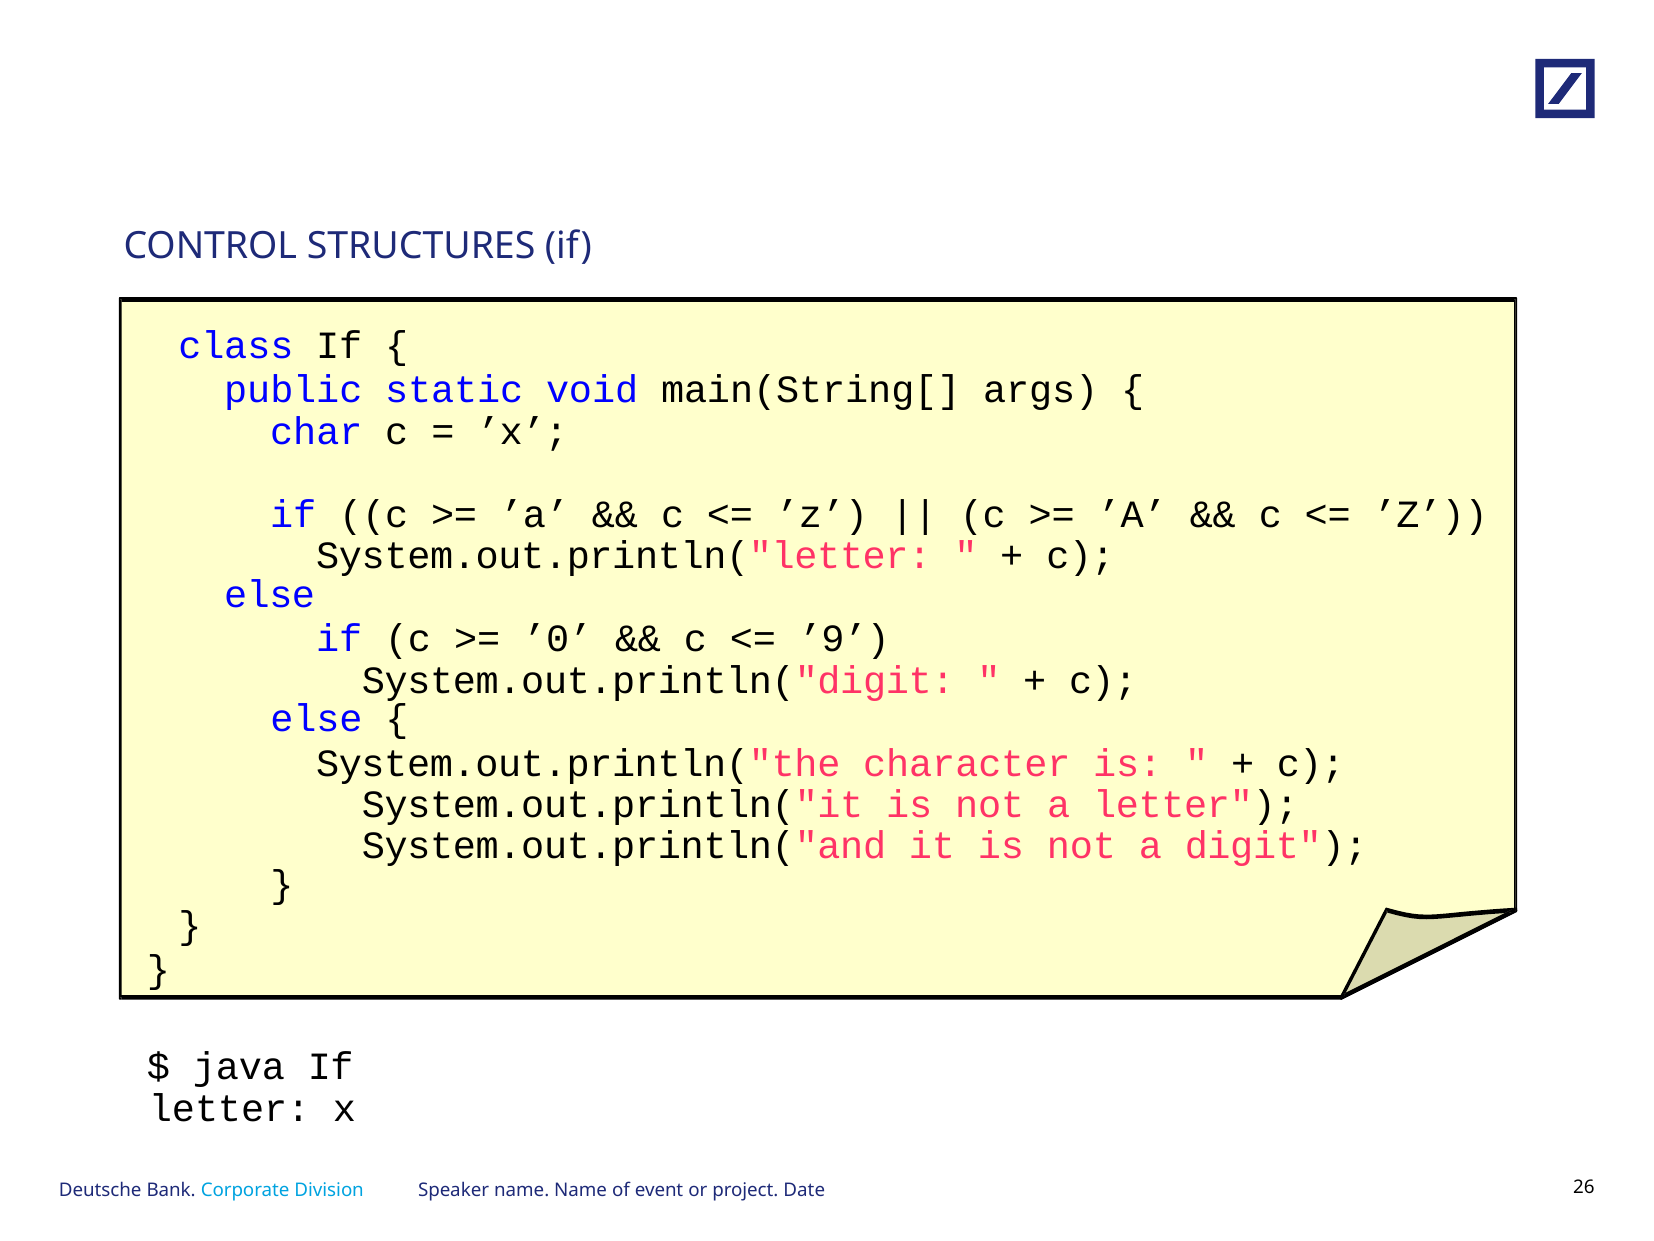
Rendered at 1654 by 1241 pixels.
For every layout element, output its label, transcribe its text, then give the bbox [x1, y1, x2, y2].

title CONTROL STRUCTURES (if) [123, 225, 1545, 318]
footer Speaker name. Name of event or project. Date [418, 1181, 1228, 1211]
slide_number 25 [1535, 1181, 1595, 1211]
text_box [118, 296, 1518, 1001]
text_box class If { public static void main(String[] args) { char c = ’x’; if ((c >= ’a’ && c <= ’z’) || (c >= ’A’ && c <= ’Z’)) System.out.println("letter: " + c); else if (c >= ’0’ && c <= ’9’) System.out.println("digit: " + c); else { System.out.println("the character is: " + c); System.out.println("it is not a letter"); System.out.println("and it is not a digit"); } } } $ java If letter: x [146, 1009, 1490, 1129]
